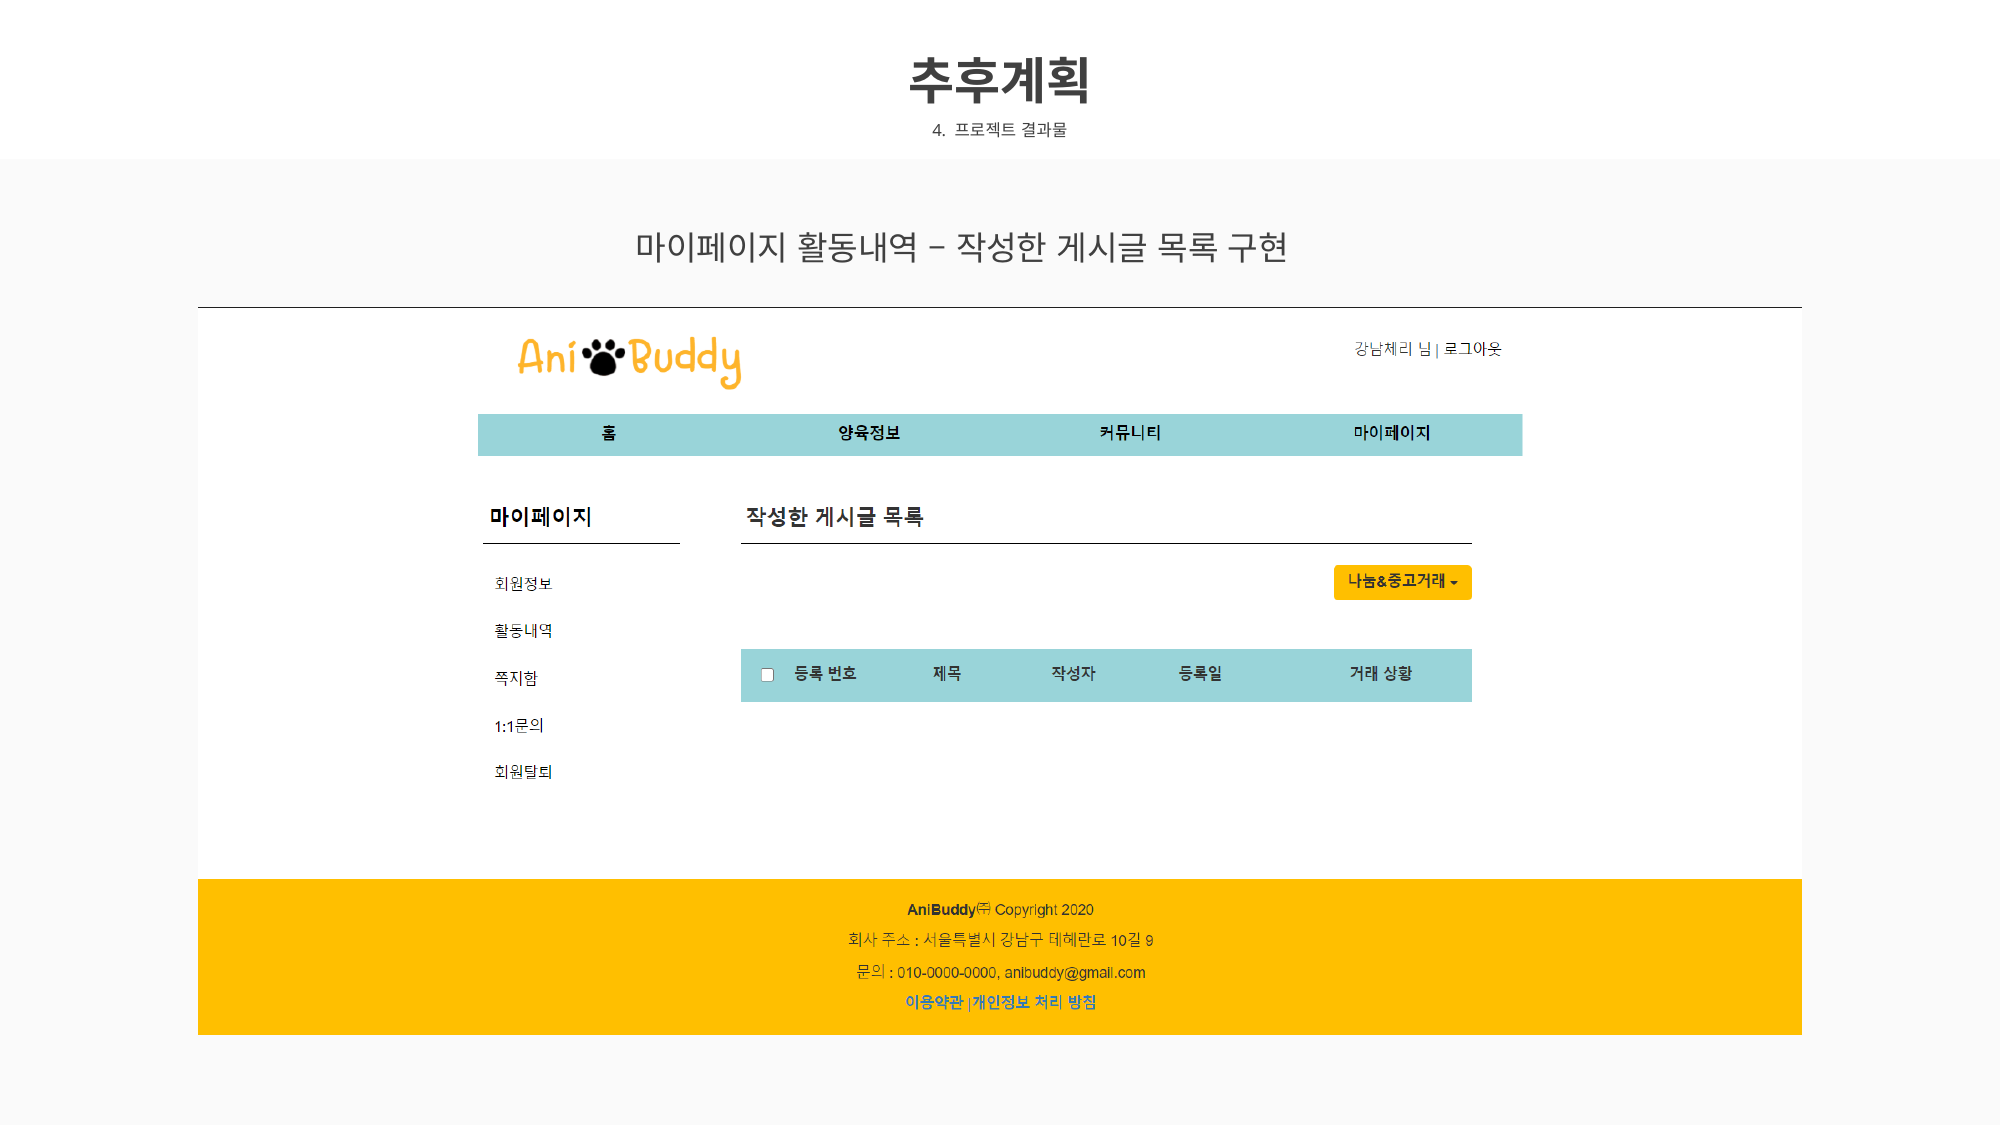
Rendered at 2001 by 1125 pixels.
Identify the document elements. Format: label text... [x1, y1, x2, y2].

text_box 추후계획 4. 프로젝트 결과물 [0, 0, 2000, 160]
picture [198, 307, 1802, 1035]
text_box 마이페이지 활동내역 – 작성한 게시글 목록 구현 [621, 199, 1379, 275]
